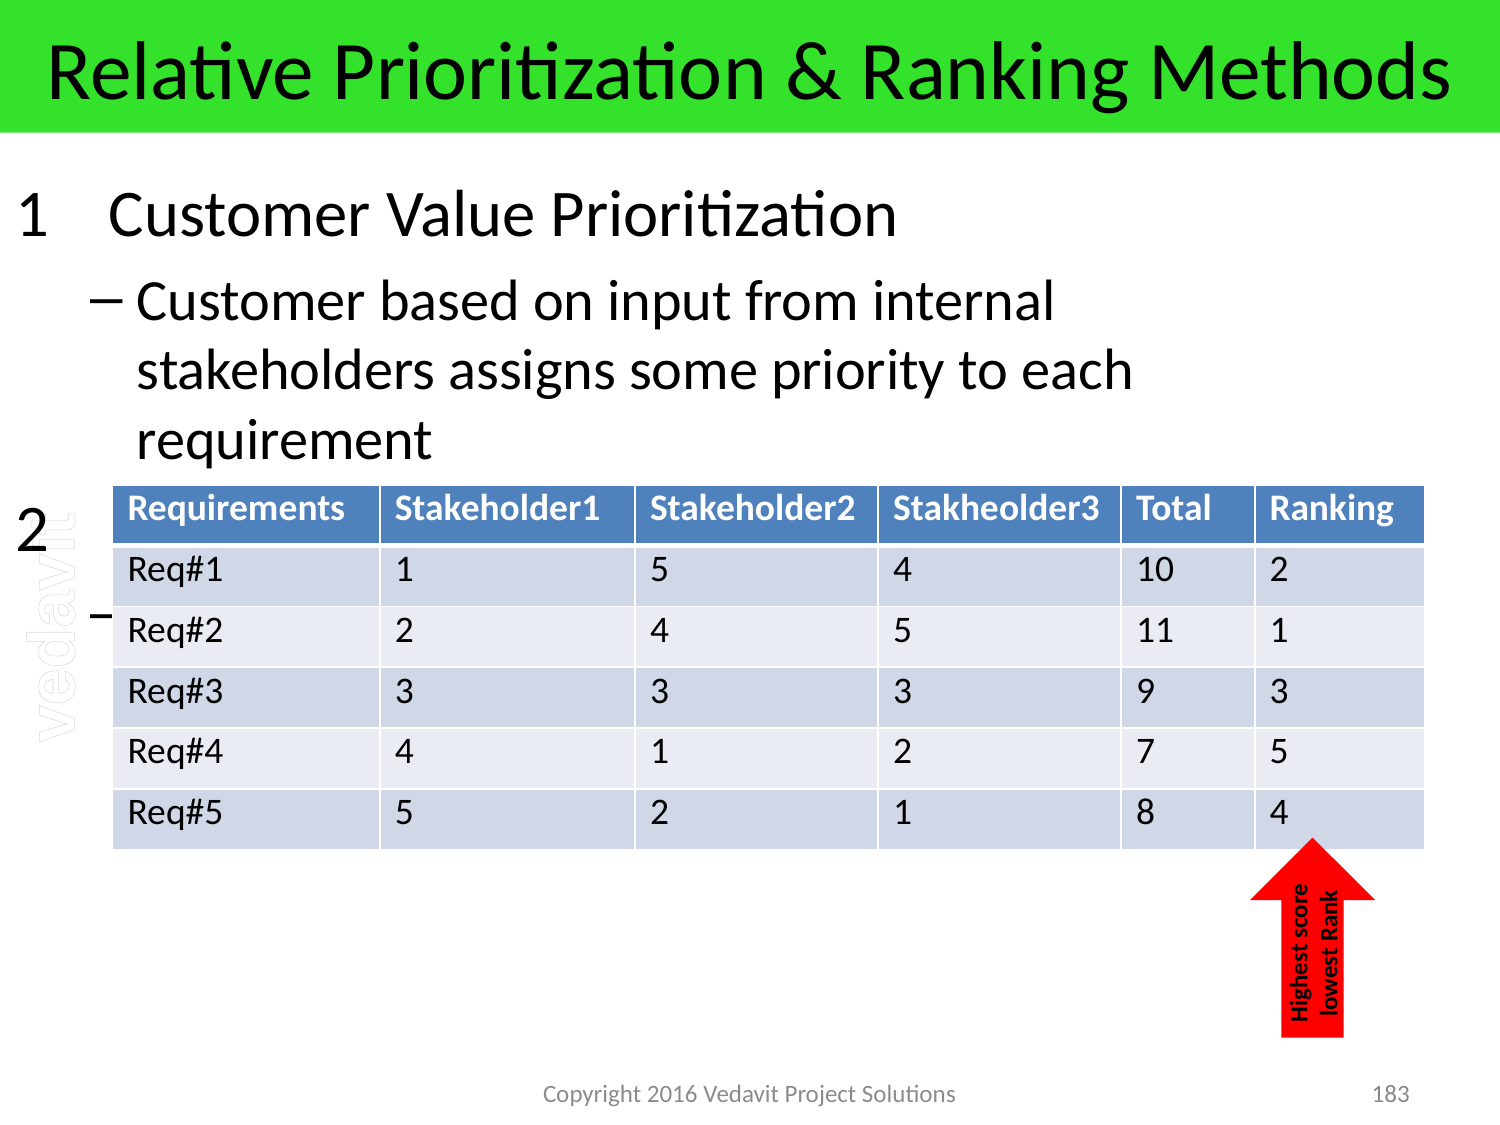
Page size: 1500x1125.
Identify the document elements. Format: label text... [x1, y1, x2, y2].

table_cell 1 [1256, 607, 1424, 666]
table_cell 2 [879, 729, 1120, 788]
table_header Requirements [113, 486, 379, 543]
footer Copyright 2016 Vedavit Project Solutions [512, 1062, 988, 1123]
table_cell Req#4 [113, 729, 379, 788]
table_cell 11 [1122, 607, 1254, 666]
table_cell Req#5 [113, 790, 379, 849]
table_cell 4 [381, 729, 634, 788]
title Relative Prioritization & Ranking Methods [0, 0, 1500, 133]
table_cell 10 [1122, 548, 1254, 606]
table_cell 5 [879, 607, 1120, 666]
table_cell 4 [879, 548, 1120, 606]
table_cell 4 [1256, 790, 1424, 849]
table_cell 8 [1122, 790, 1254, 849]
table_cell 2 [381, 607, 634, 666]
text_box Highest score lowest Rank [1248, 835, 1377, 1040]
table_header Stakeholder1 [381, 486, 634, 543]
table_header Stakheolder3 [879, 486, 1120, 543]
table_cell 5 [636, 548, 877, 606]
table_cell 3 [1256, 668, 1424, 727]
list 1 Customer Value Prioritization Customer based on input from internal stakeholders assigns some priority to each requirement 2 Forced Ranking Techniques Force customer to assign unique rank number to each requirement [0, 162, 1350, 1000]
table_cell Req#1 [113, 548, 379, 606]
table_cell 2 [1256, 548, 1424, 606]
table_cell 3 [636, 668, 877, 727]
table_cell Req#3 [113, 668, 379, 727]
table_cell 3 [879, 668, 1120, 727]
table_header Total [1122, 486, 1254, 543]
table_cell 5 [1256, 729, 1424, 788]
table_cell 2 [636, 790, 877, 849]
table_cell 1 [879, 790, 1120, 849]
table_cell 7 [1122, 729, 1254, 788]
table_cell Req#2 [113, 607, 379, 666]
slide_number 183 [1074, 1062, 1425, 1123]
table_cell 9 [1122, 668, 1254, 727]
table_cell 1 [381, 548, 634, 606]
table_cell 4 [636, 607, 877, 666]
table_cell 1 [636, 729, 877, 788]
table_cell 3 [381, 668, 634, 727]
table_header Stakeholder2 [636, 486, 877, 543]
table_header Ranking [1256, 486, 1424, 543]
table_cell 5 [381, 790, 634, 849]
